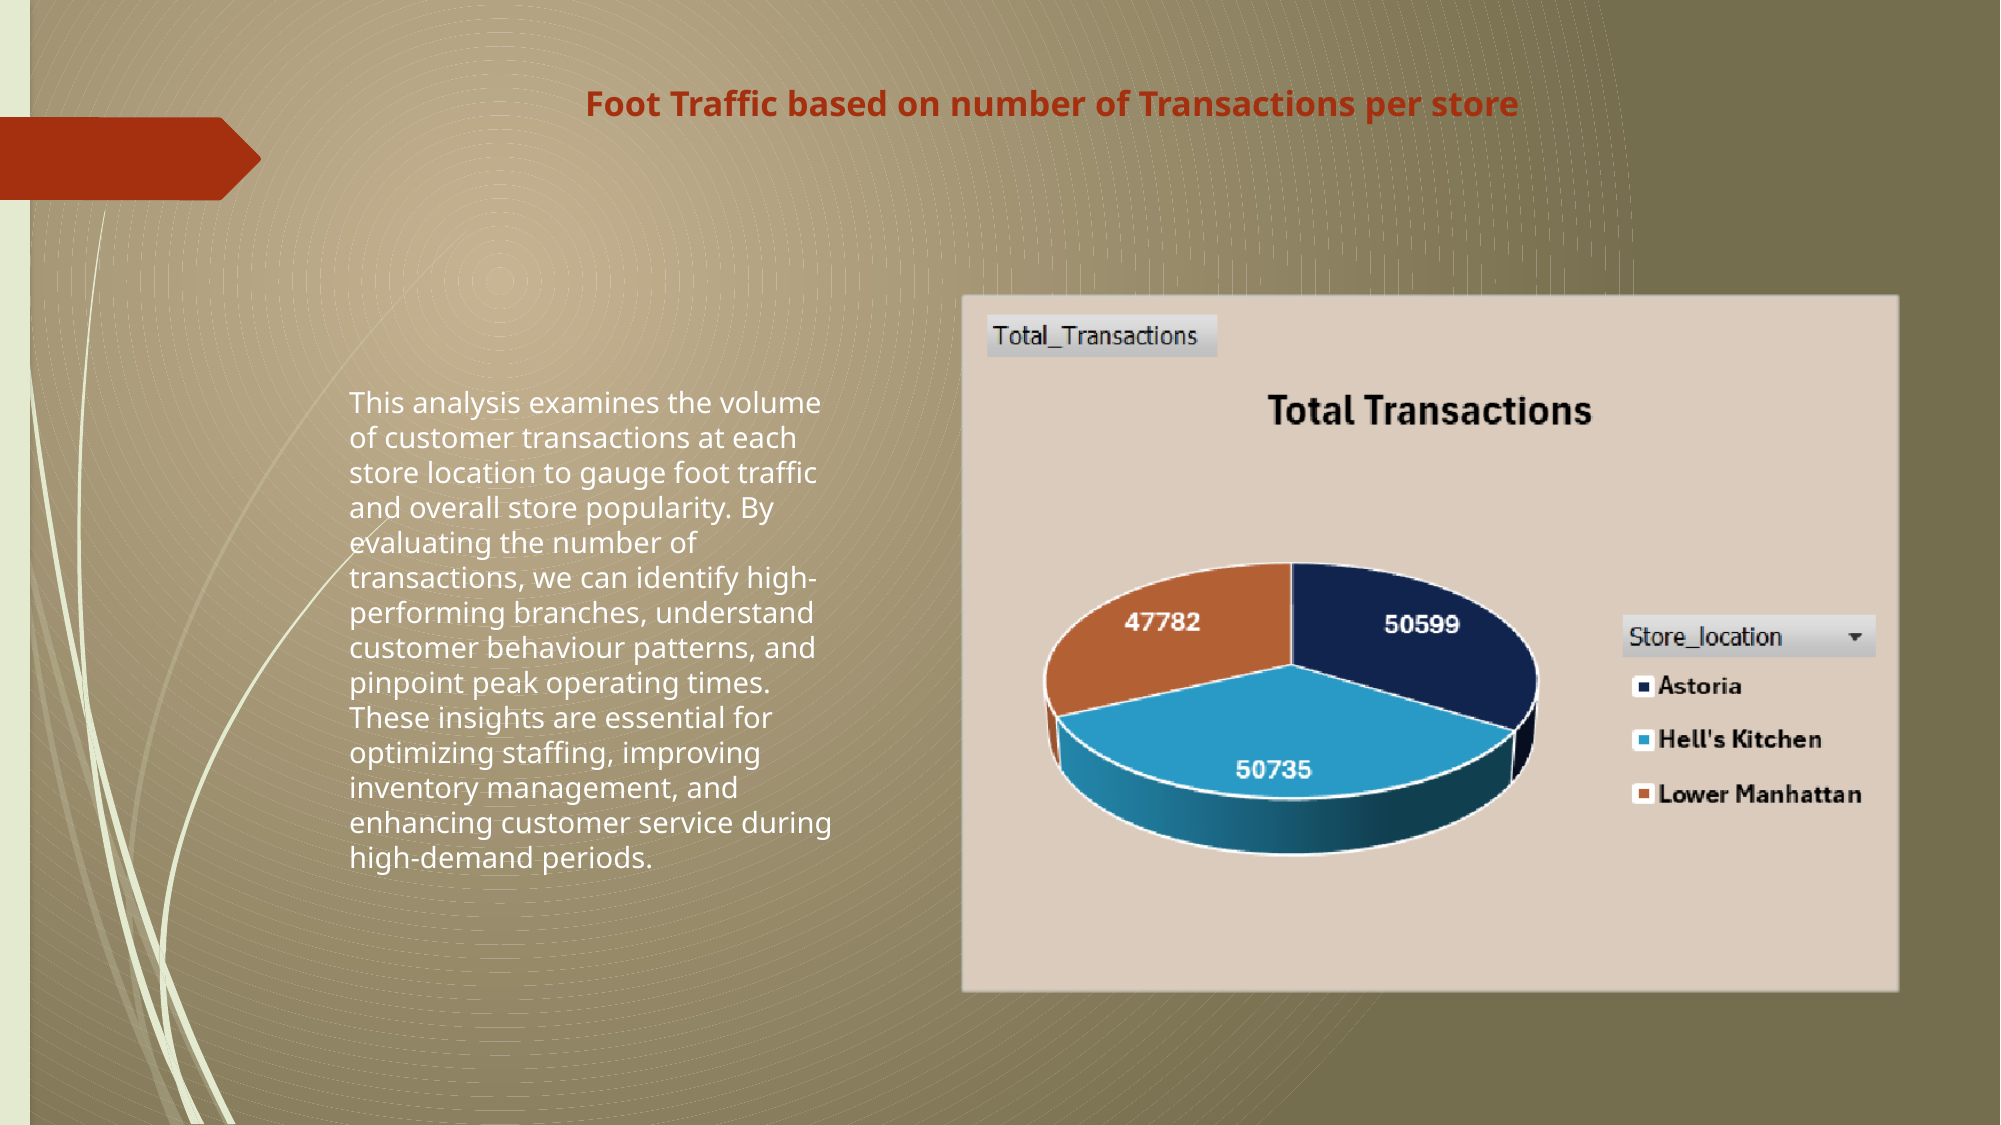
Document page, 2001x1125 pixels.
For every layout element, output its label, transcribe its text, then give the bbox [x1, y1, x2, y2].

text_box This analysis examines the volume of customer transactions at each store location to gauge foot traffic and overall store popularity. By evaluating the number of transactions, we can identify high-performing branches, understand customer behaviour patterns, and pinpoint peak operating times. These insights are essential for optimizing staffing, improving inventory management, and enhancing customer service during high-demand periods. [334, 377, 863, 882]
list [960, 294, 1900, 993]
title Foot Traffic based on number of Transactions per store [334, 74, 1771, 157]
